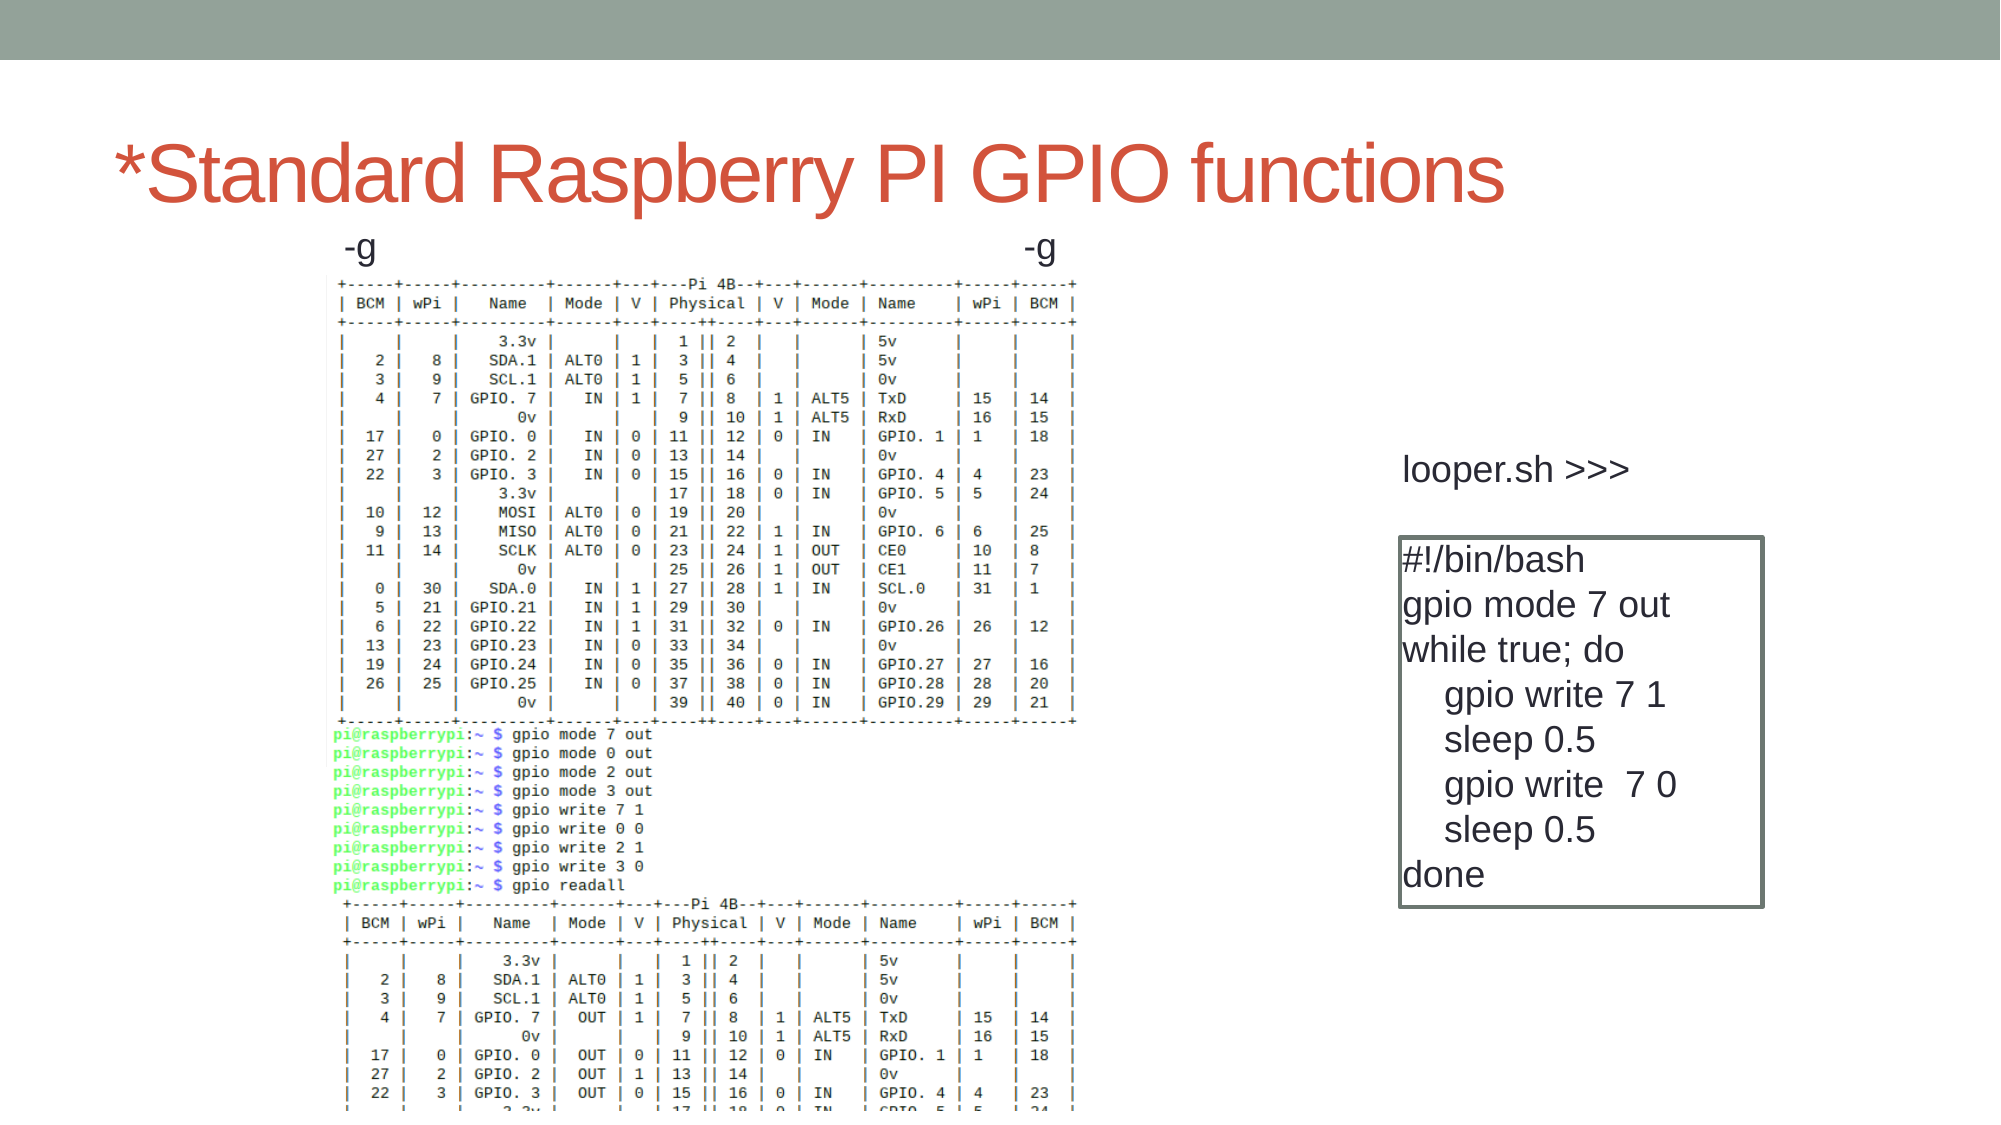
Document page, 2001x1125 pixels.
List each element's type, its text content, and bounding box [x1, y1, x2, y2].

text_box -g [1008, 214, 1084, 271]
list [325, 274, 1088, 767]
text_box looper.sh >>> #!/bin/bash gpio mode 7 out while true; do gpio write 7 1 sleep 0.5 gpio write 7 0 sleep 0.5 done [1387, 437, 1837, 903]
text_box [1398, 535, 1765, 909]
title *Standard Raspberry PI GPIO functions [99, 87, 1900, 250]
text_box -g [328, 214, 404, 271]
picture [332, 724, 1088, 1111]
